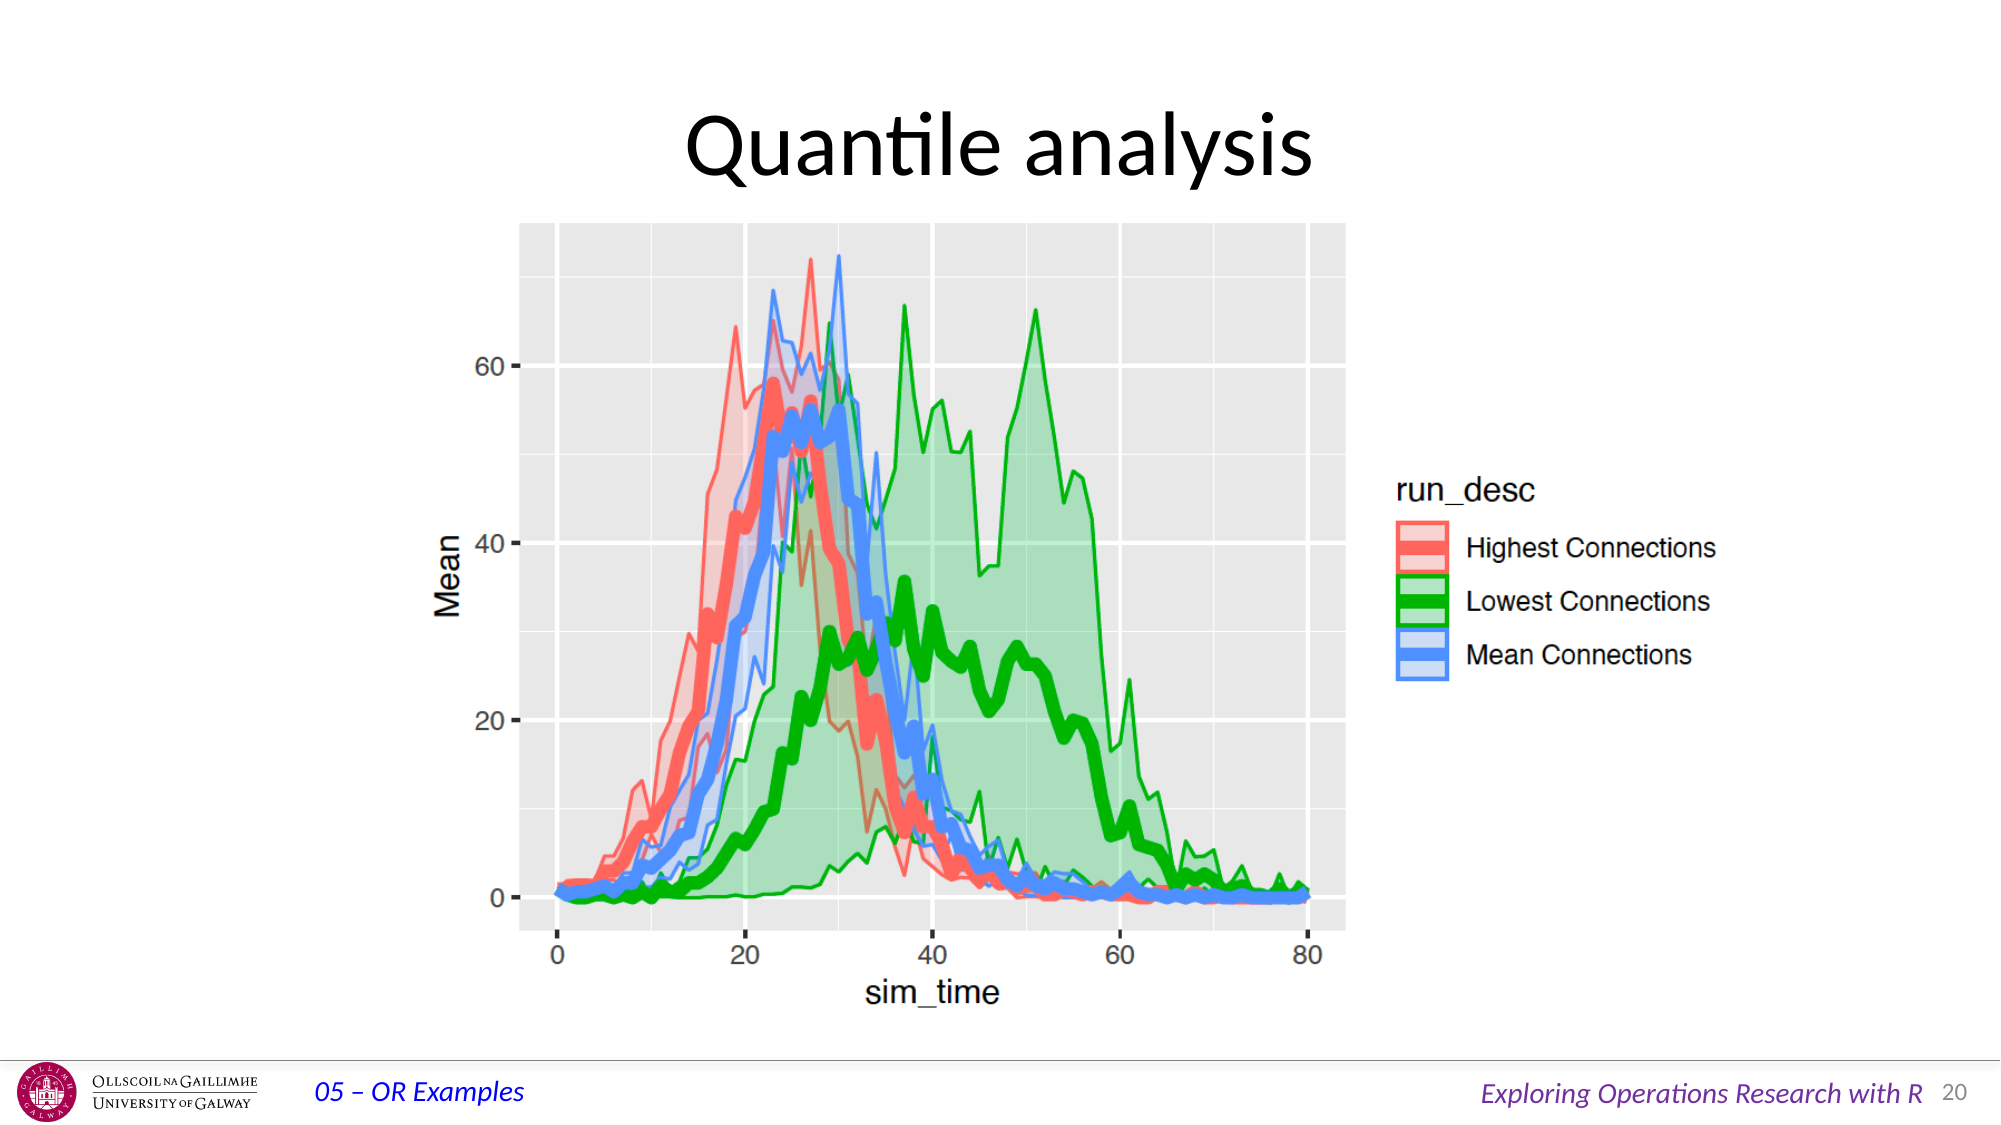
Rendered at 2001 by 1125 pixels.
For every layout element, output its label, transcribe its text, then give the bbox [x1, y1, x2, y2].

title Quantile analysis [99, 45, 1900, 233]
slide_number 20 [1899, 1060, 1983, 1120]
picture [17, 1062, 257, 1122]
picture [349, 201, 1740, 1031]
